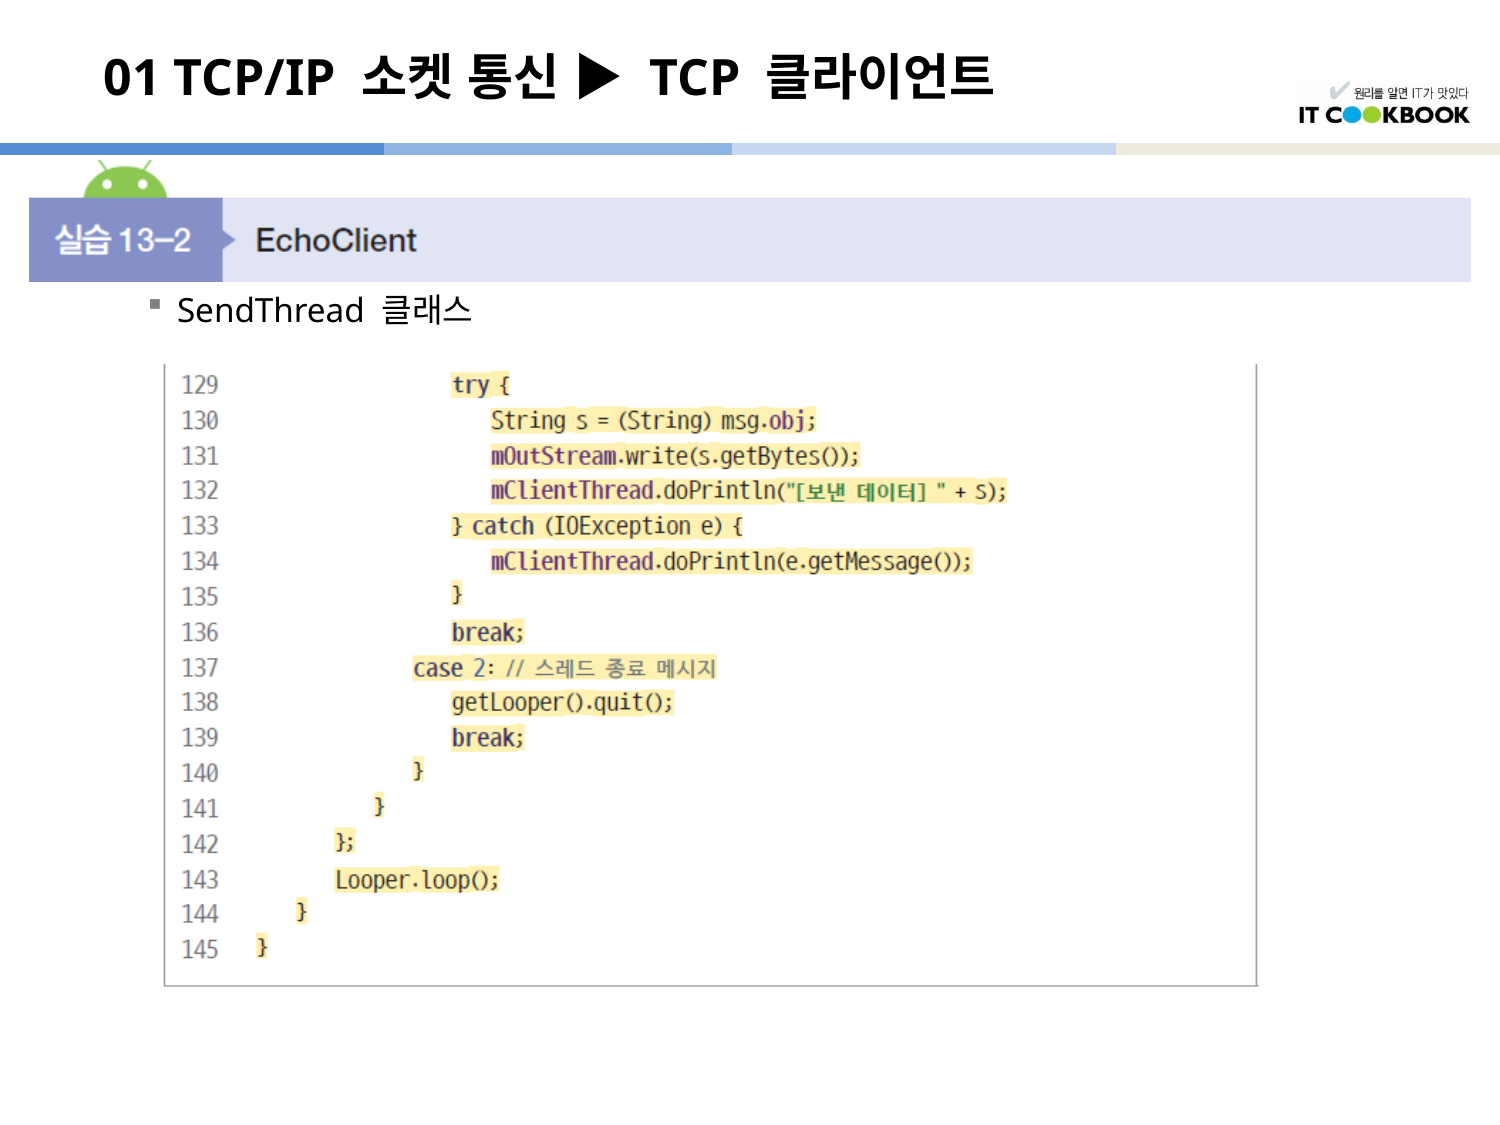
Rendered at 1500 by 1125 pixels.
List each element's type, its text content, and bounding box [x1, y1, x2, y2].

picture [1295, 78, 1473, 125]
title 01 TCP/IP 소켓 통신 ▶ TCP 클라이언트 [88, 30, 1330, 121]
picture [154, 364, 1263, 995]
picture [29, 160, 1471, 282]
list SendThread 클래스 [88, 290, 1436, 1083]
